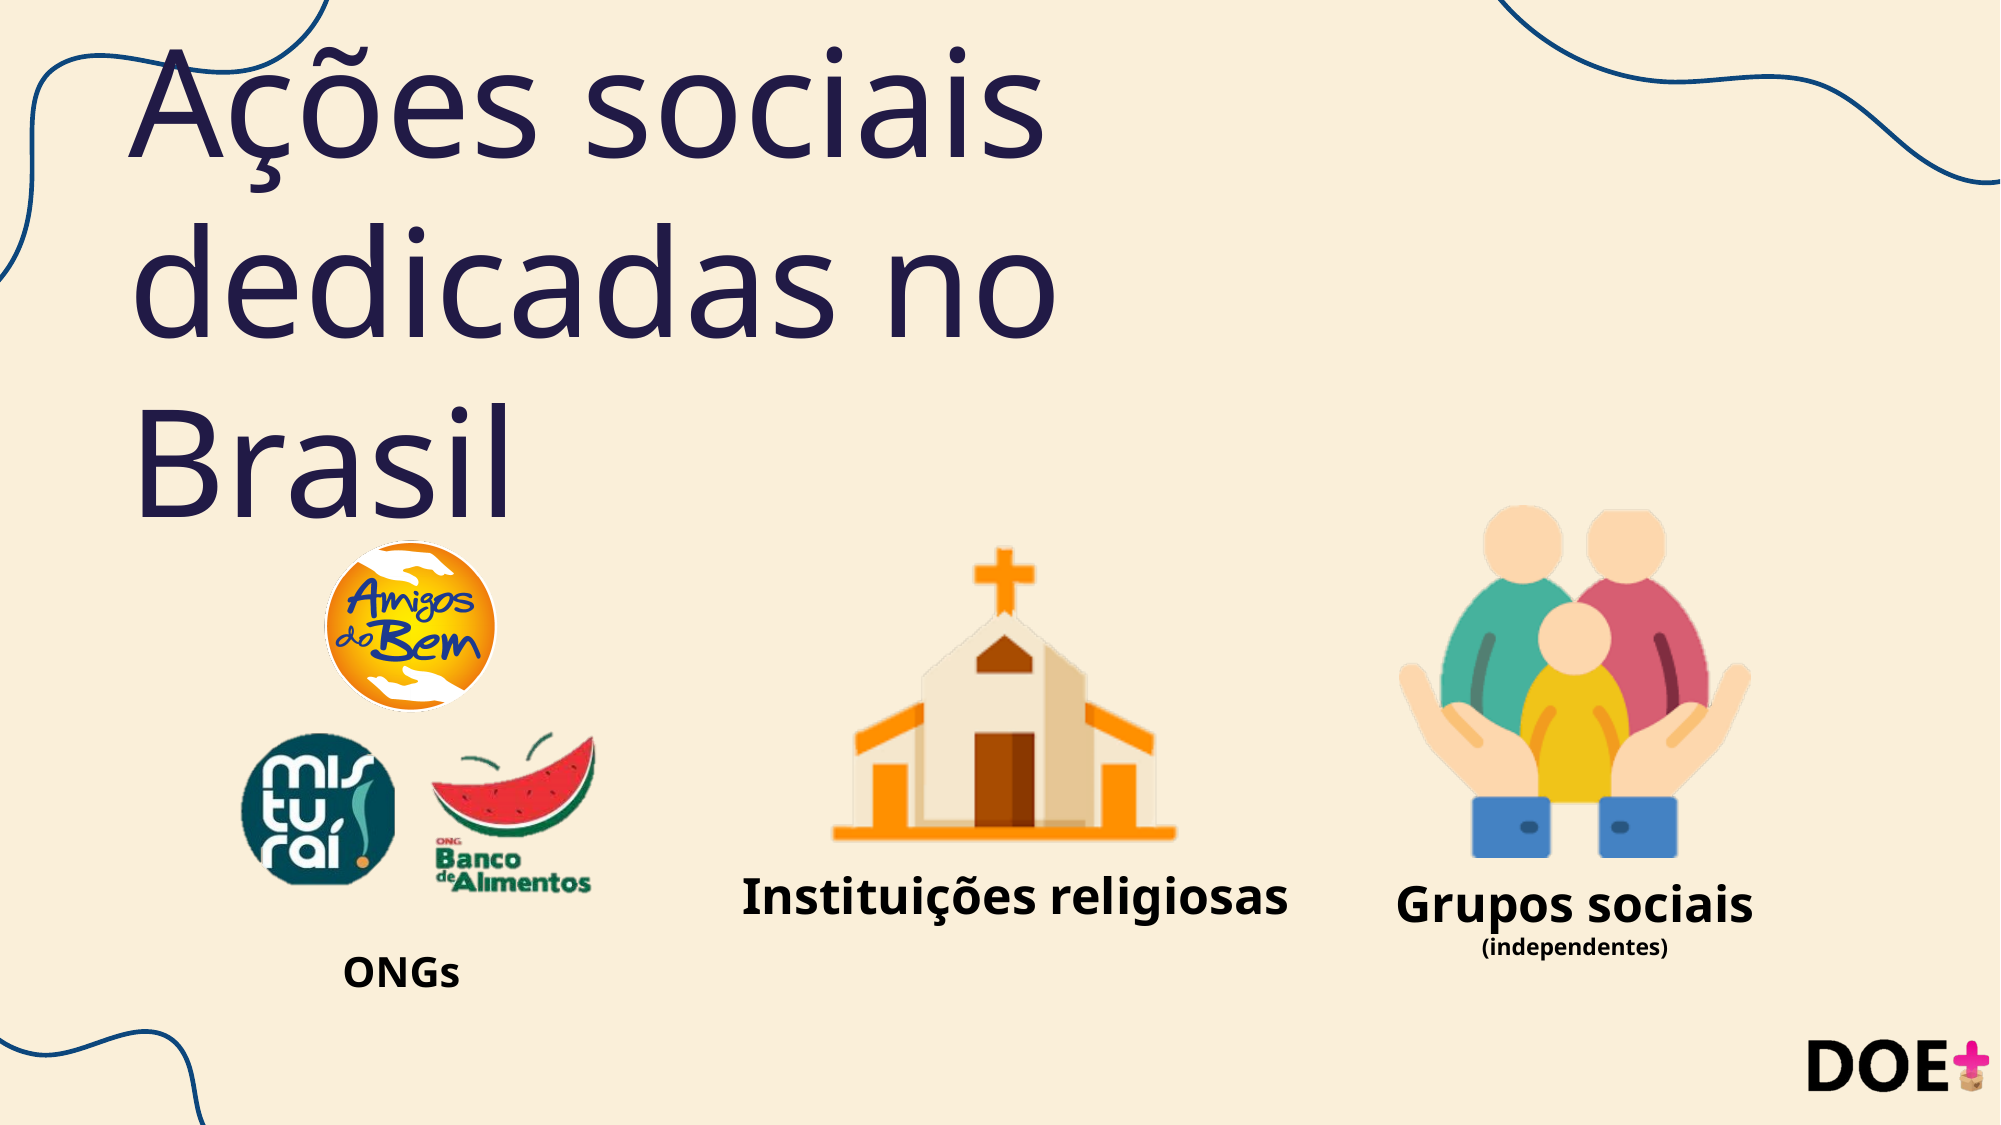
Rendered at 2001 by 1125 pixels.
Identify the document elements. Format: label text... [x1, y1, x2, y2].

picture [235, 526, 629, 922]
text_box Ações sociais dedicadas no Brasil [113, 168, 1498, 387]
picture [709, 522, 1318, 928]
text_box Grupos sociais (independentes) [1380, 865, 1770, 968]
picture [1398, 505, 1752, 858]
picture [1801, 1029, 1990, 1113]
text_box ONGs [327, 938, 494, 1003]
